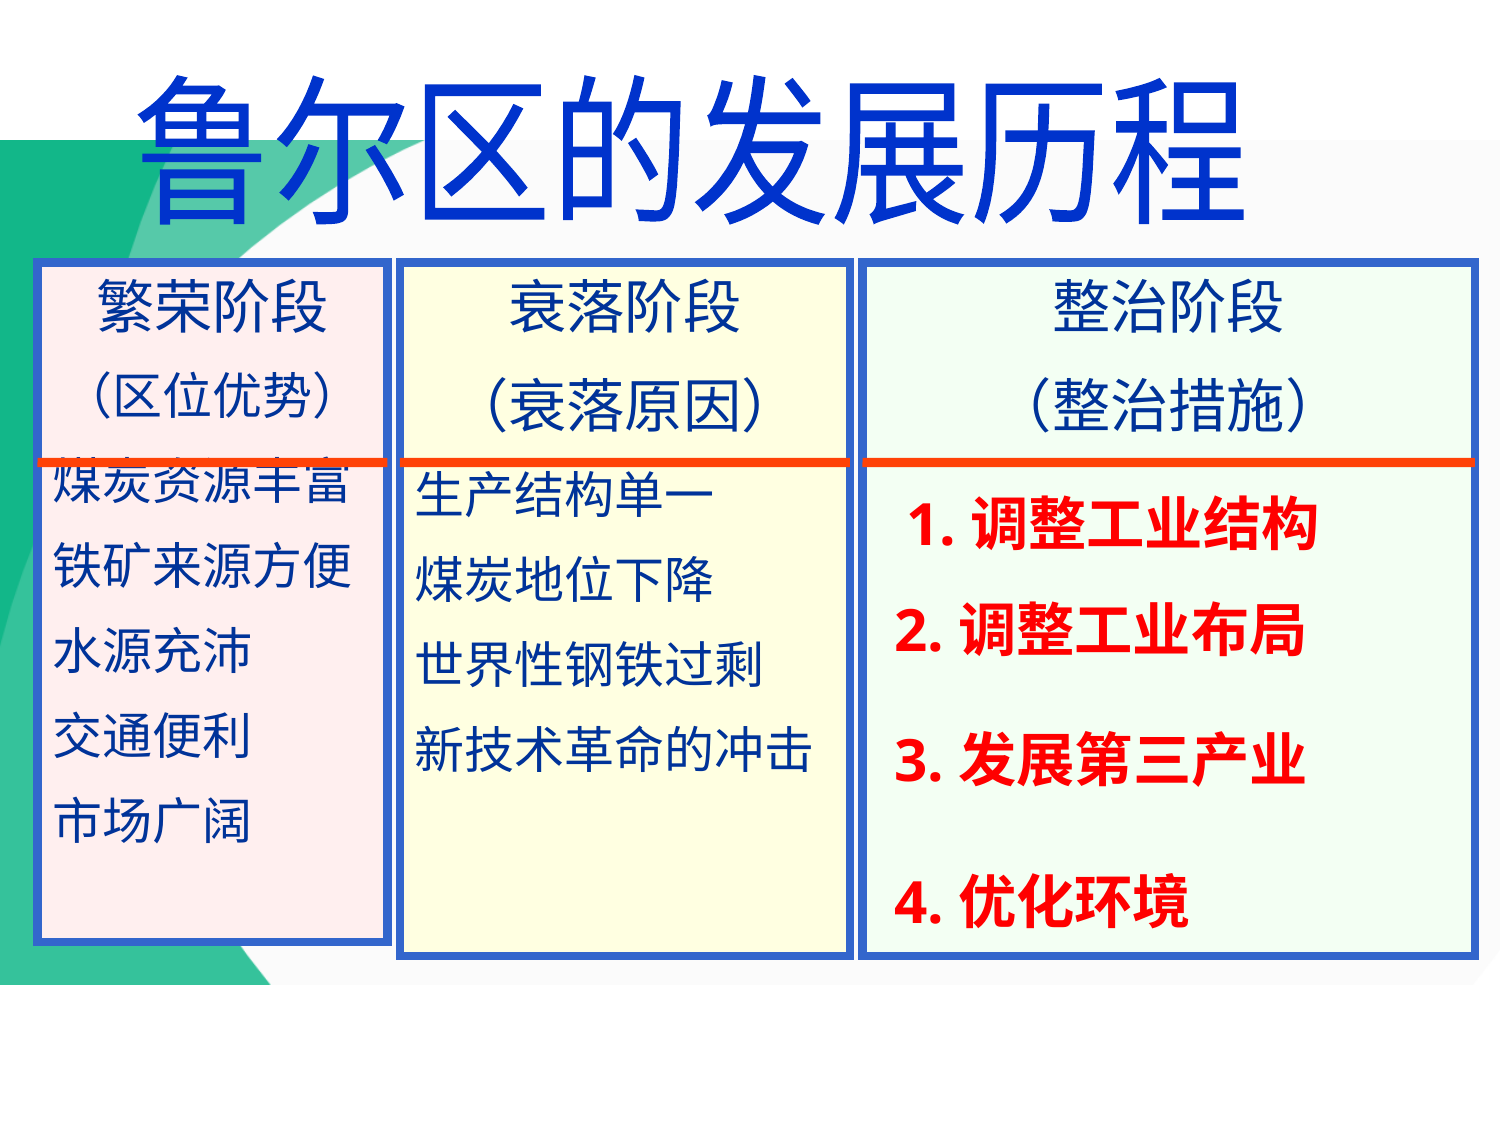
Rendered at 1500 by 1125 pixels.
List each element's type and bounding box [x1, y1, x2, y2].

picture [0, 140, 1500, 985]
